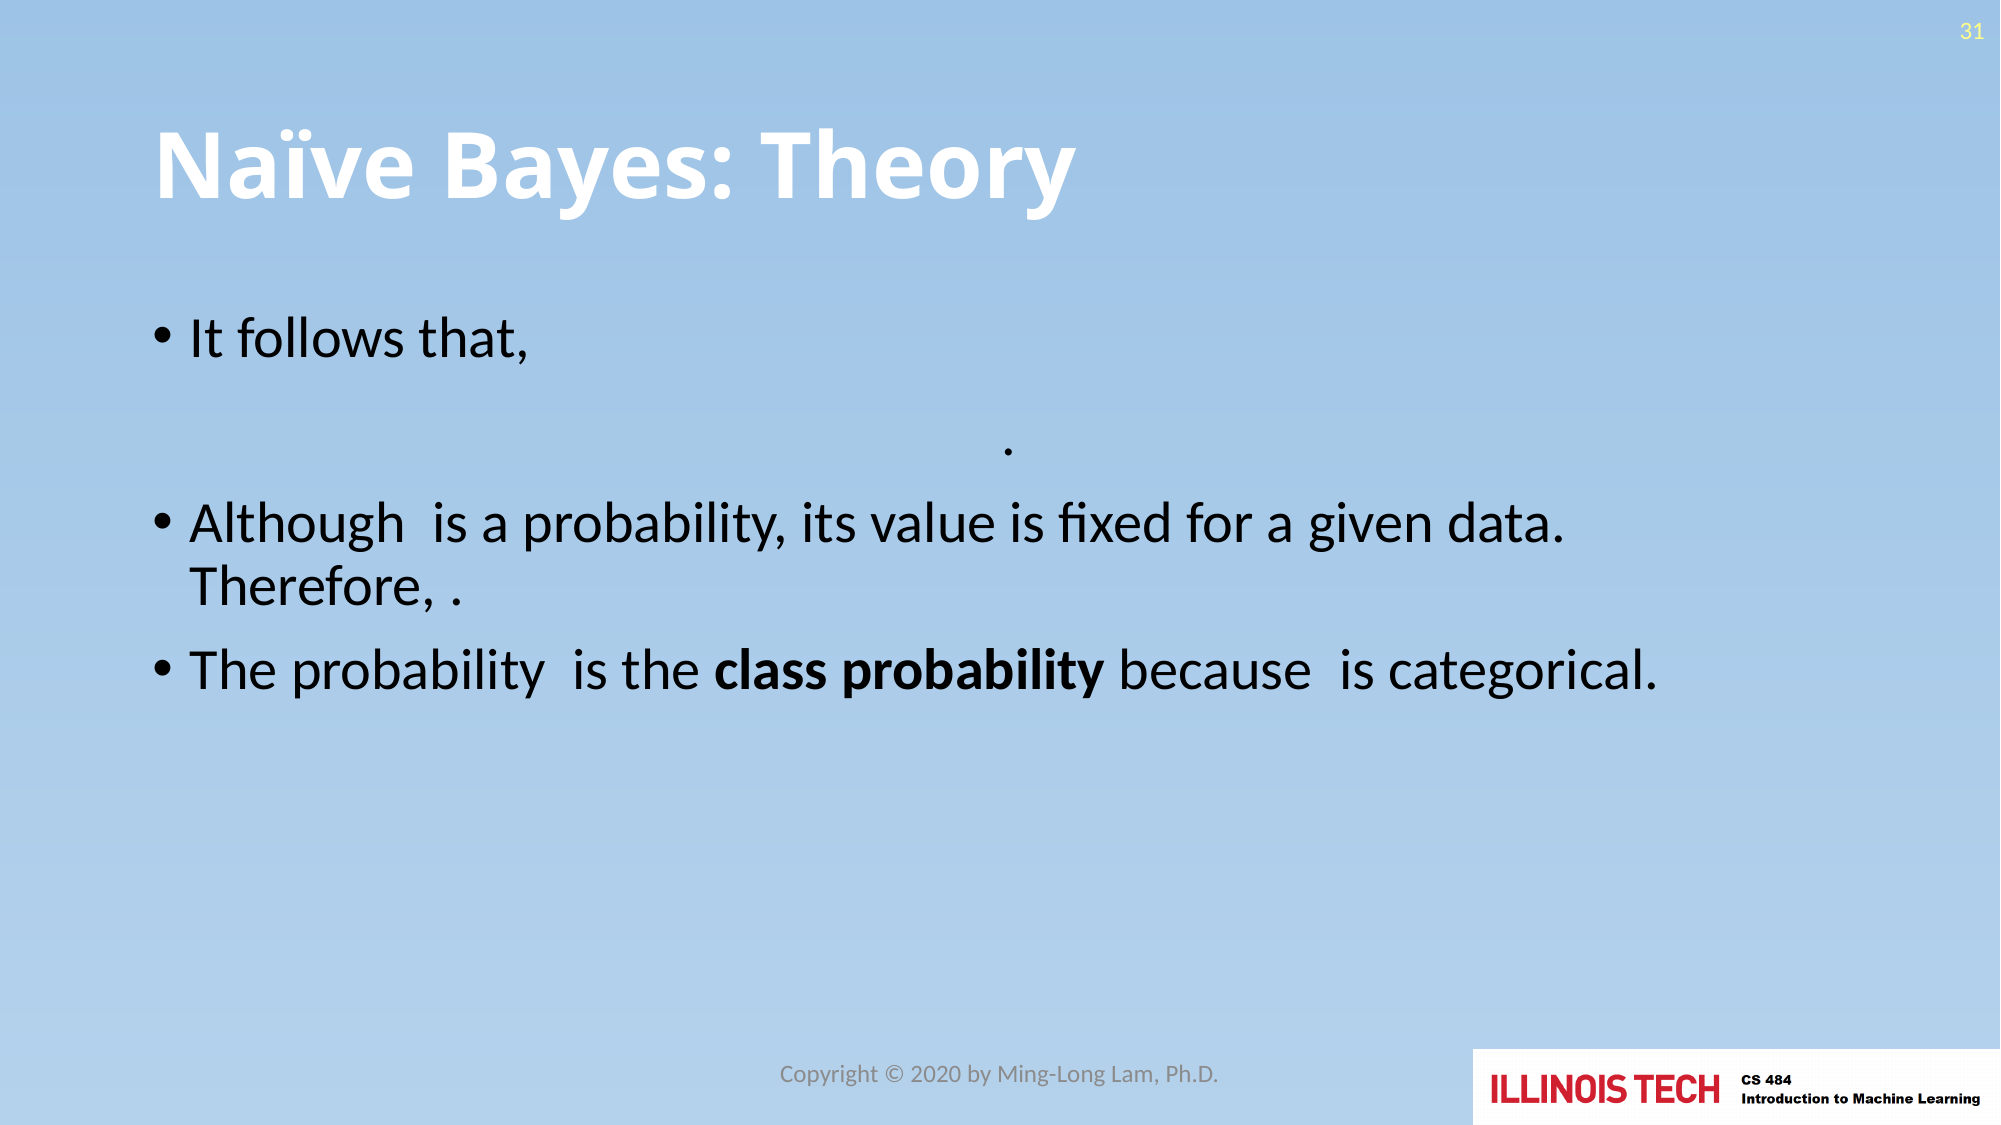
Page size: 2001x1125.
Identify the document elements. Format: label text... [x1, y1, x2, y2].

slide_number 31 [1550, 0, 2000, 60]
footer Copyright © 2020 by Ming-Long Lam, Ph.D. [662, 1042, 1338, 1103]
picture [1473, 1049, 2000, 1125]
title Naïve Bayes: Theory [137, 59, 1863, 278]
